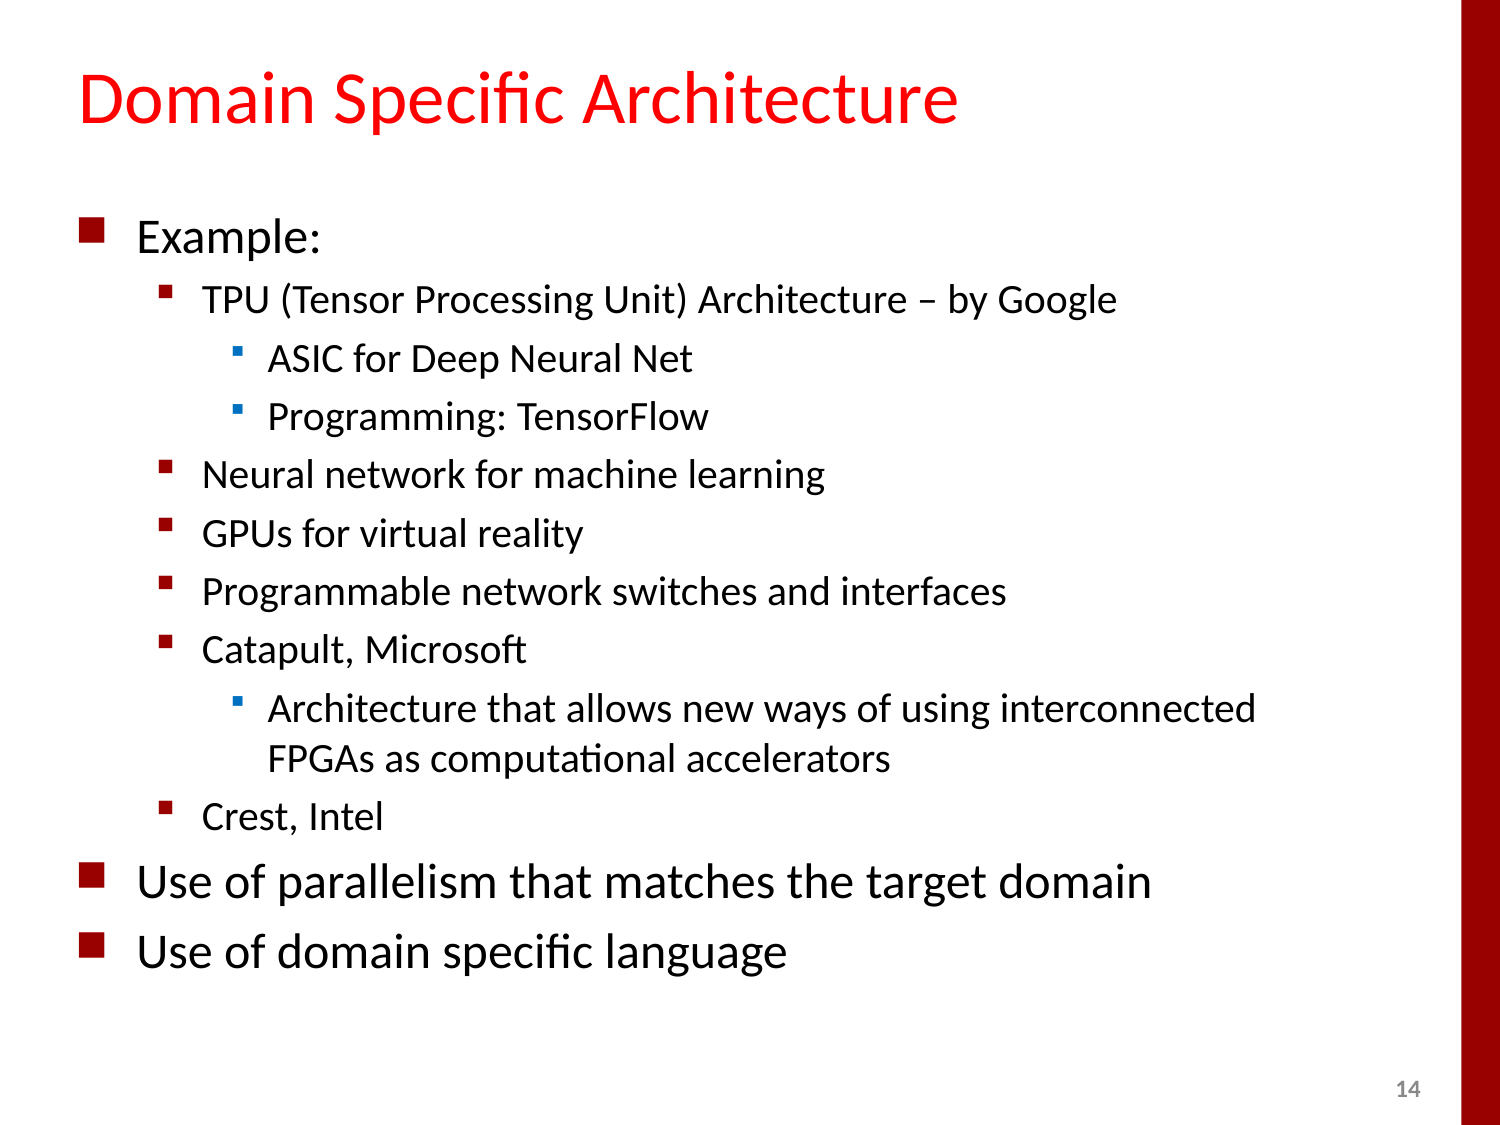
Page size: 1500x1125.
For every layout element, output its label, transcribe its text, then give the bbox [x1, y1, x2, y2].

list Example: TPU (Tensor Processing Unit) Architecture – by Google ASIC for Deep Neural Net Programming: TensorFlow Neural network for machine learning GPUs for virtual reality Programmable network switches and interfaces Catapult, Microsoft Architecture that allows new ways of using interconnected FPGAs as computational accelerators Crest, Intel Use of parallelism that matches the target domain Use of domain specific language [65, 196, 1361, 1047]
title Domain Specific Architecture [63, 30, 1310, 156]
